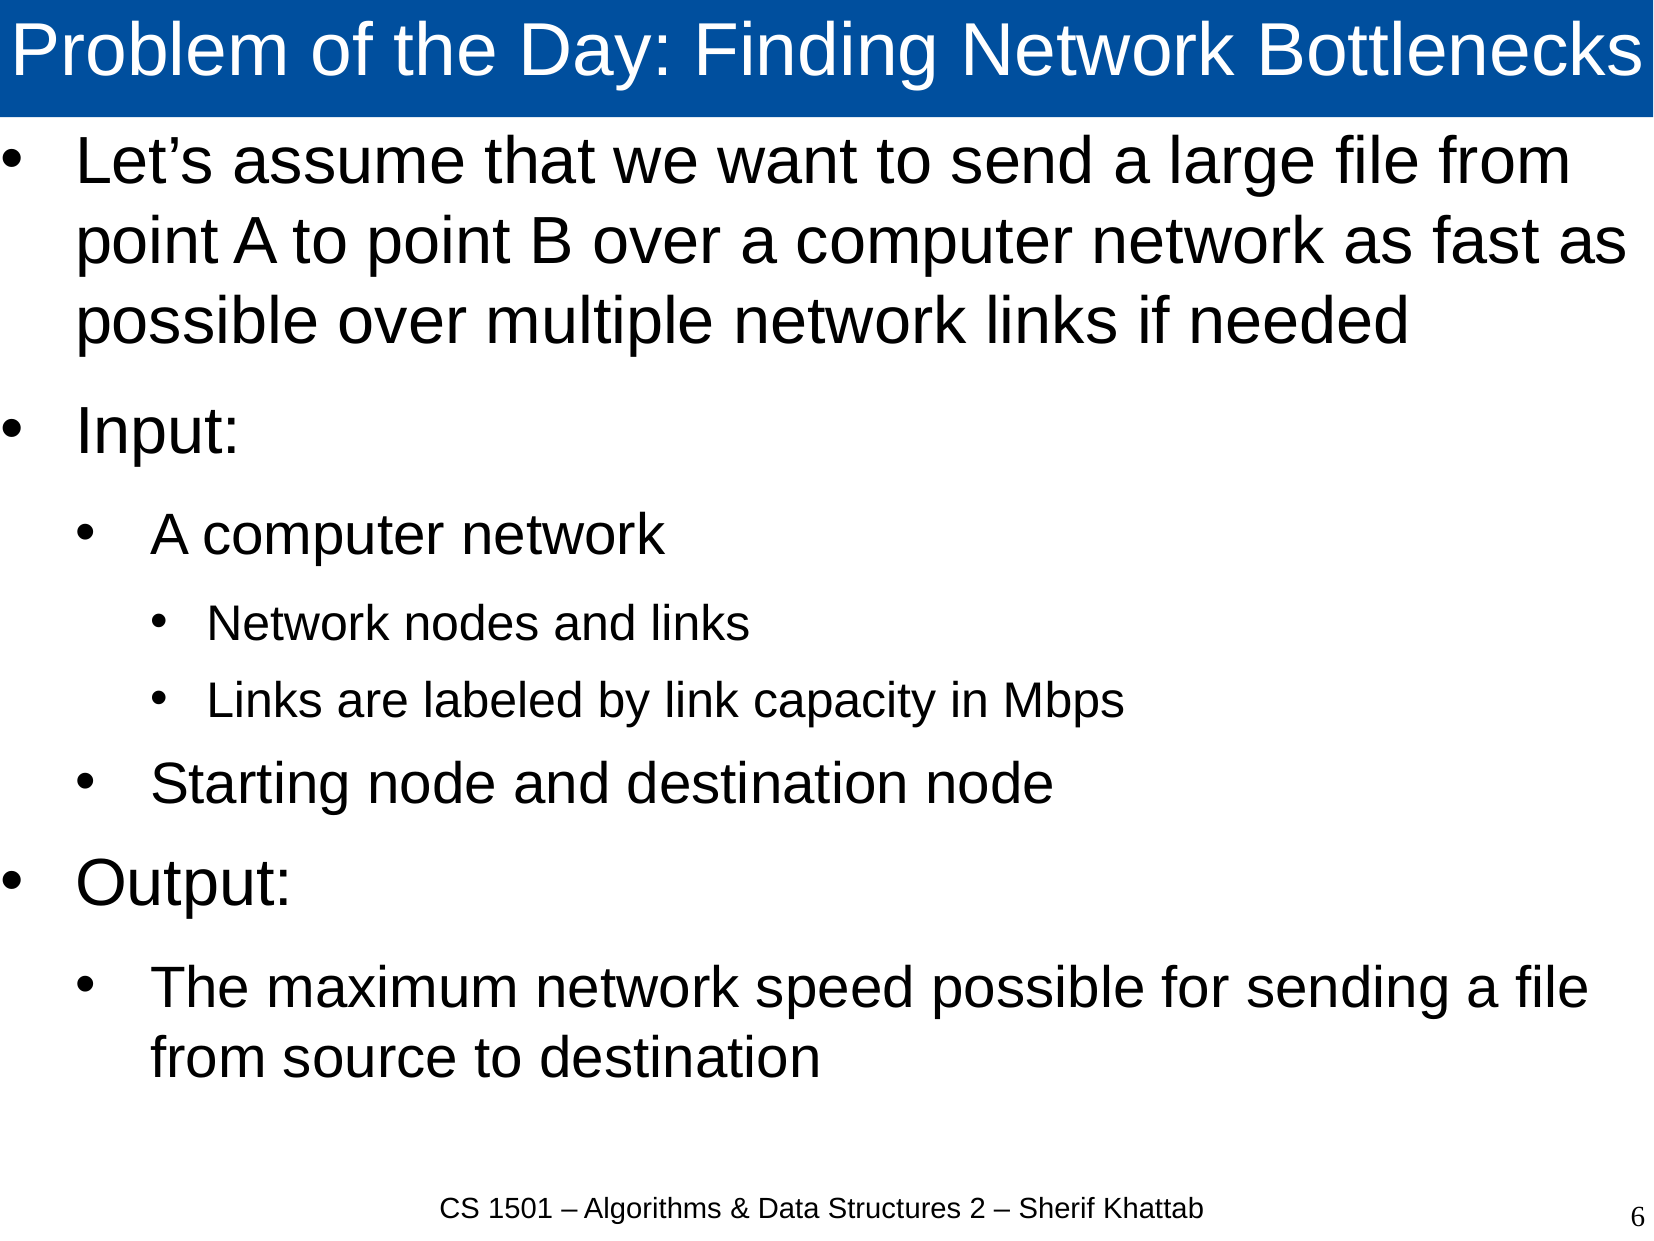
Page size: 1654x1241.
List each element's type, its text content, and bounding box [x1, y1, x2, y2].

footer CS 1501 – Algorithms & Data Structures 2 – Sherif Khattab [407, 1191, 1238, 1241]
list Let’s assume that we want to send a large file from point A to point B over a computer network as fast as possible over multiple network links if needed Input: A computer network Network nodes and links Links are labeled by link capacity in Mbps Starting node and destination node Output: The maximum network speed possible for sending a file from source to destination [0, 117, 1654, 1195]
title Problem of the Day: Finding Network Bottlenecks [0, 0, 1654, 117]
slide_number 6 [1265, 1199, 1646, 1241]
